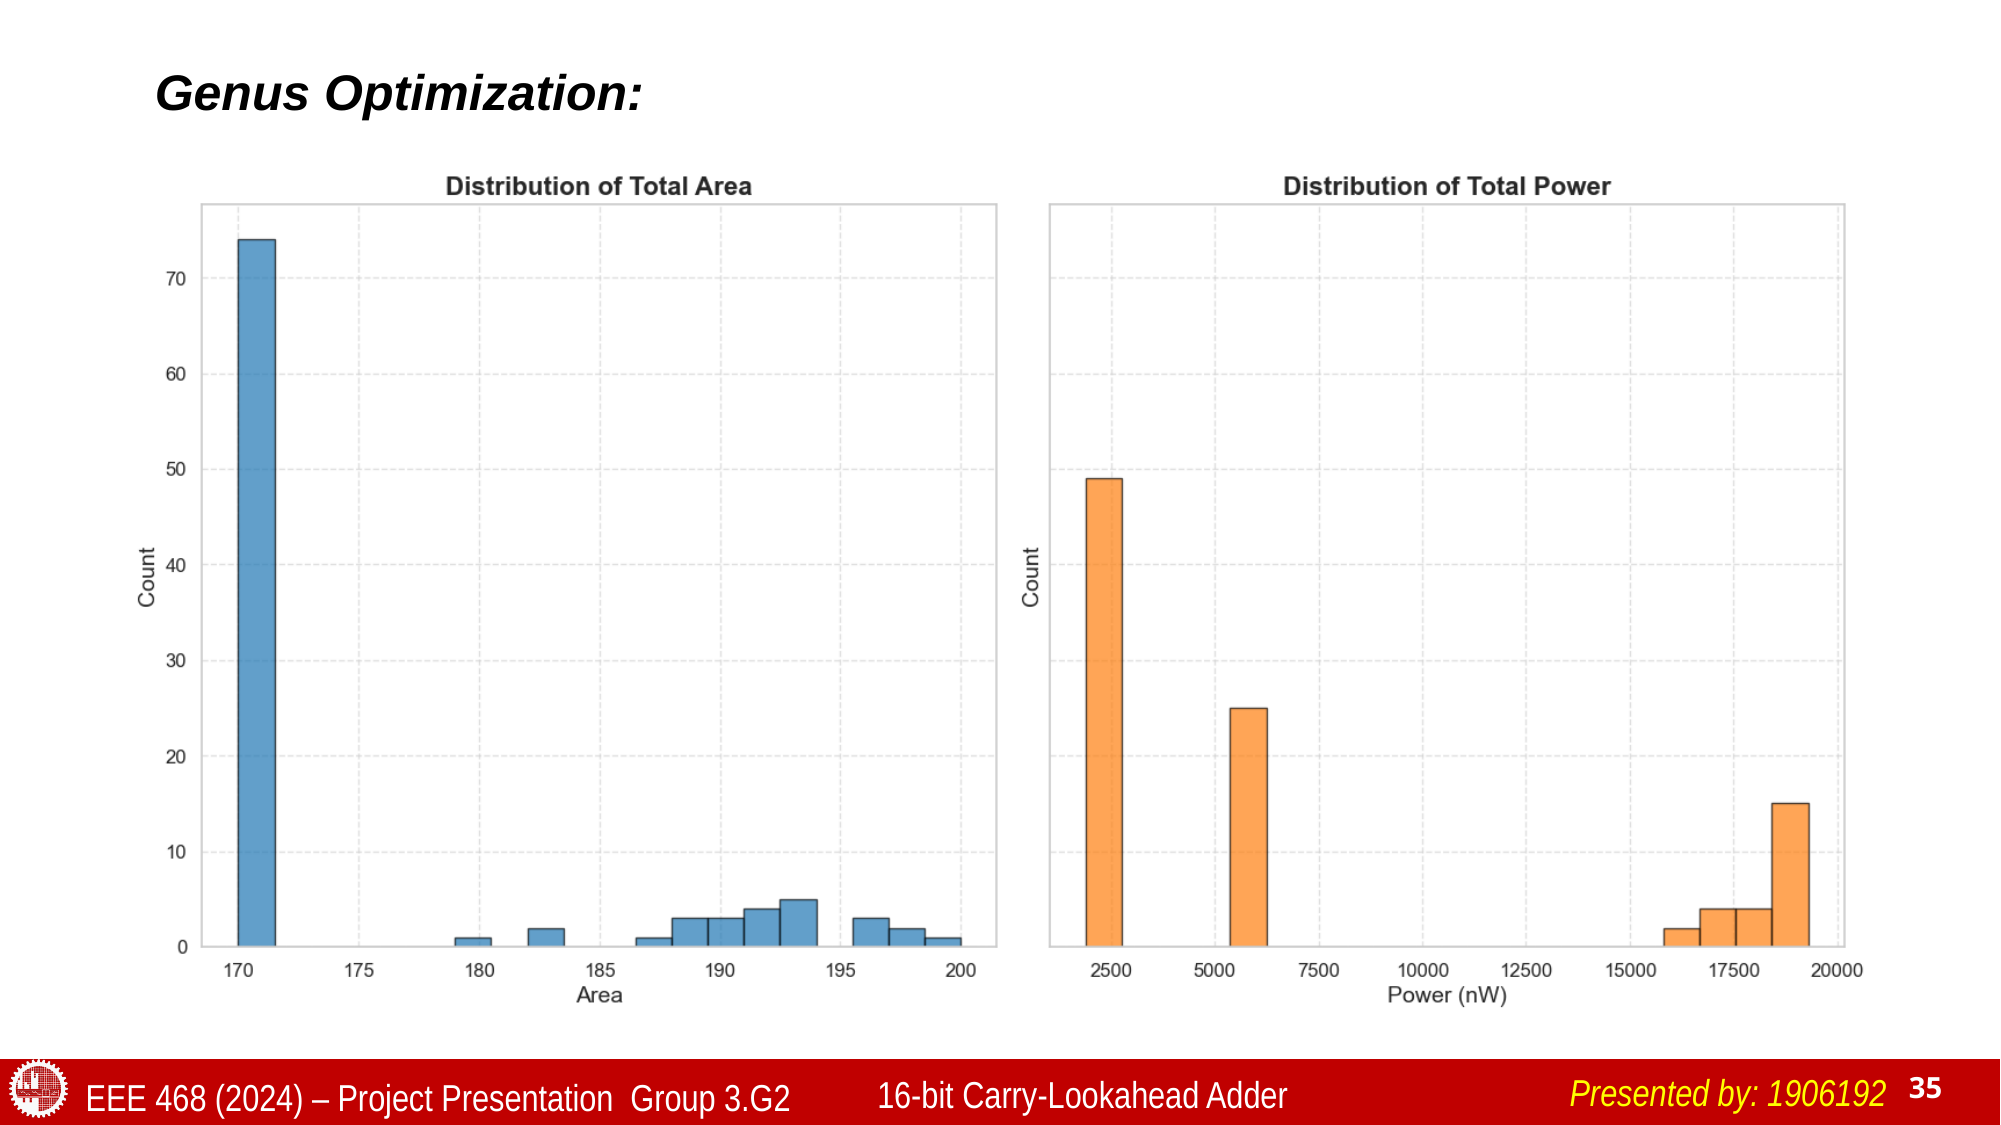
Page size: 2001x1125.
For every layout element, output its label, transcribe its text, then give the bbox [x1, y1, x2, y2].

text_box Genus Optimization: [139, 53, 1865, 147]
text_box Presented by: 1906192 [1554, 1061, 1902, 1122]
slide_number 35 [1902, 1066, 1958, 1118]
footer 16-bit Carry-Lookahead Adder [862, 1063, 1499, 1125]
slide_number EEE 468 (2024) – Project Presentation Group 3.G2 [70, 1066, 862, 1125]
picture [8, 1059, 71, 1118]
list [137, 50, 1863, 147]
picture [109, 151, 1891, 1035]
